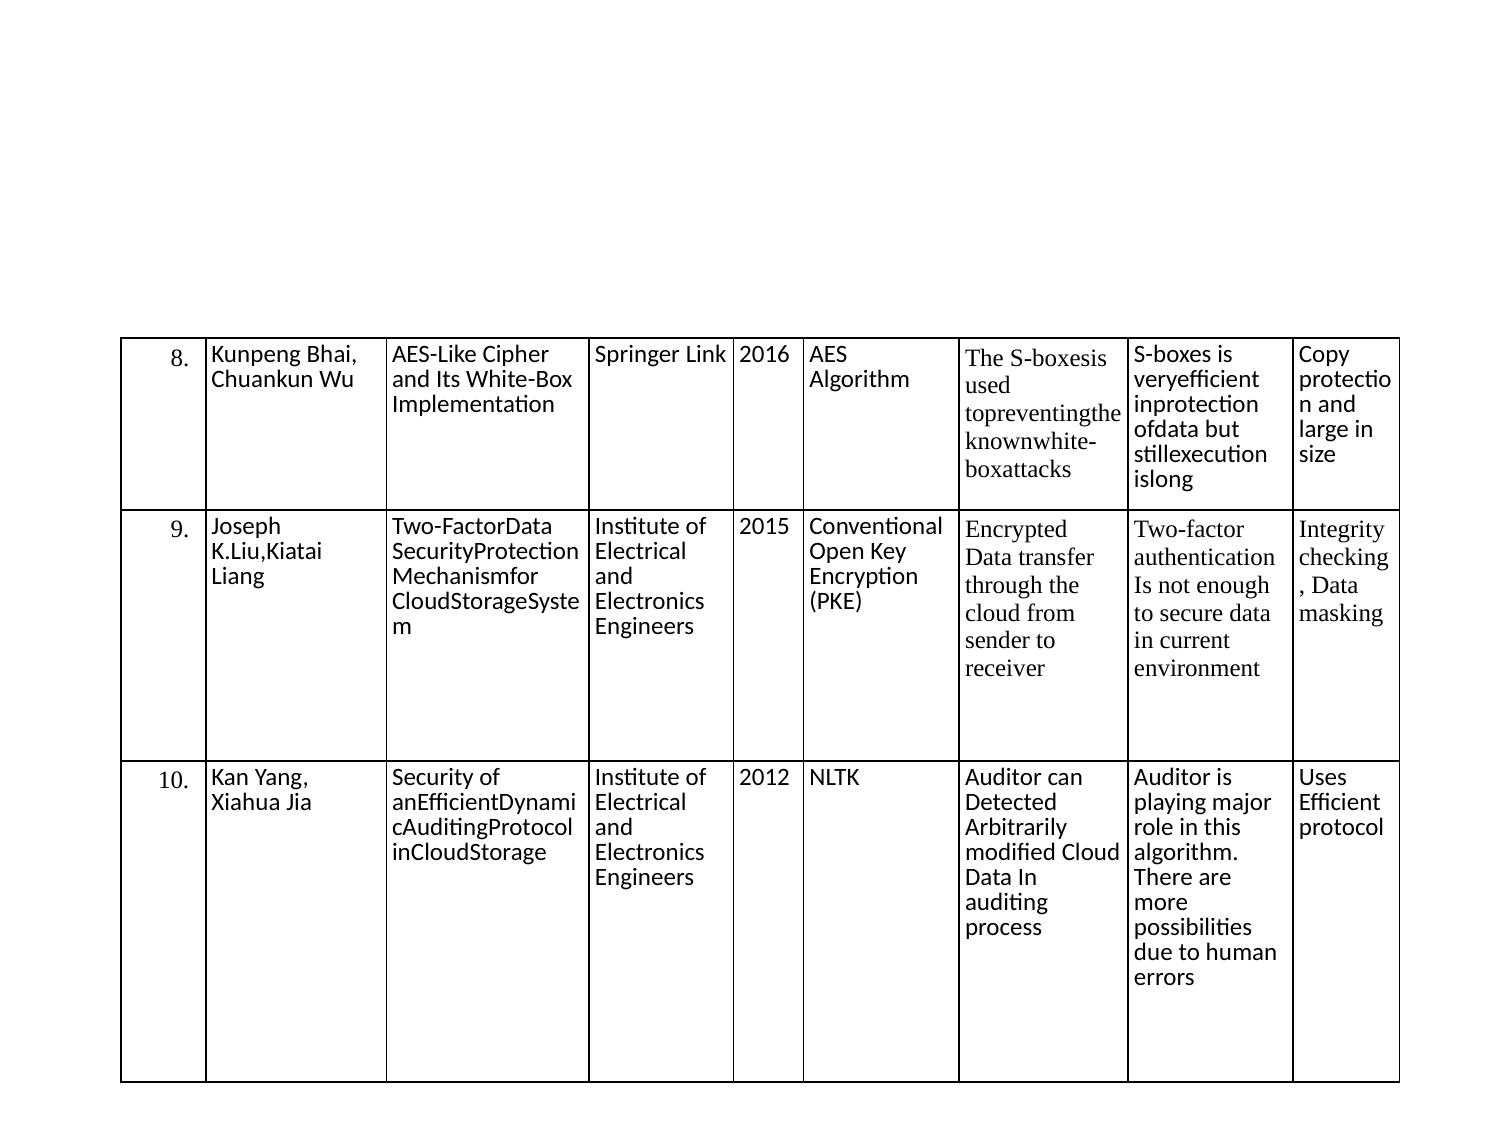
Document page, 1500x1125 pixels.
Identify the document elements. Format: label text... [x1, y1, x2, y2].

table_header Copy protection and large in size [1294, 339, 1399, 509]
table_header Springer Link [590, 339, 733, 509]
table_cell NLTK [804, 762, 958, 1081]
table_cell Two-factor authentication Is not enough to secure data in current environment [1129, 511, 1292, 760]
table_cell 9. [122, 511, 205, 760]
table_cell Auditor can Detected Arbitrarily modified Cloud Data In auditing process [960, 762, 1127, 1081]
table_cell Integrity checking, Data masking [1294, 511, 1399, 760]
table_cell Kan Yang, Xiahua Jia [207, 762, 386, 1081]
table_header 2016 [734, 339, 803, 509]
table_cell Joseph K.Liu,Kiatai Liang [207, 511, 386, 760]
table_cell 10. [122, 762, 205, 1081]
table_cell 2012 [734, 762, 803, 1081]
table_header AES Algorithm [804, 339, 958, 509]
table_header Kunpeng Bhai, Chuankun Wu [207, 339, 386, 509]
table_cell Auditor is playing major role in this algorithm. There are more possibilities due to human errors [1129, 762, 1292, 1081]
table_cell 2015 [734, 511, 803, 760]
table_header AES-Like Cipher and Its White-Box Implementation [387, 339, 588, 509]
table_cell Institute of Electrical and Electronics Engineers [590, 762, 733, 1081]
table_cell Encrypted Data transfer through the cloud from sender to receiver [960, 511, 1127, 760]
table_cell Institute of Electrical and Electronics Engineers [590, 511, 733, 760]
table_cell Conventional Open Key Encryption (PKE) [804, 511, 958, 760]
table_header 8. [122, 339, 205, 509]
table_header S-boxes is veryefficient inprotection ofdata but stillexecution islong [1129, 339, 1292, 509]
table_cell Two-FactorData SecurityProtectionMechanismfor CloudStorageSystem [387, 511, 588, 760]
table_header The S-boxesis used topreventingthe knownwhite-boxattacks [960, 339, 1127, 509]
table_cell Security of anEfficientDynamicAuditingProtocol inCloudStorage [387, 762, 588, 1081]
table_cell Uses Efficient protocol [1294, 762, 1399, 1081]
